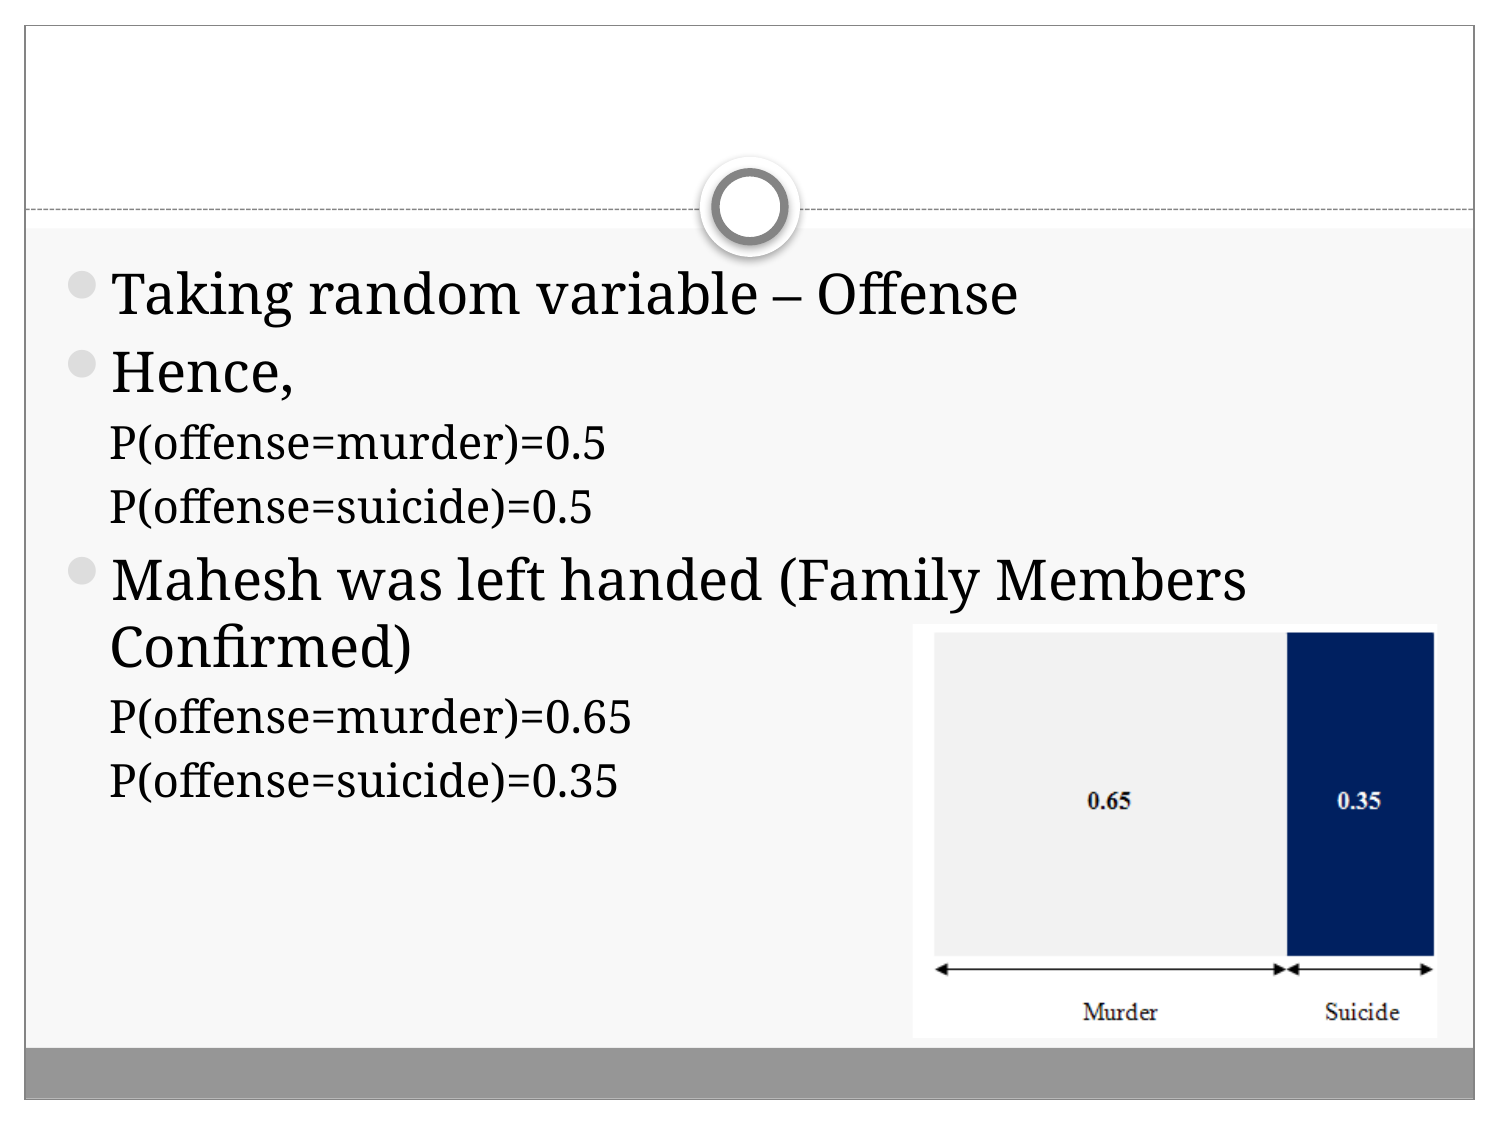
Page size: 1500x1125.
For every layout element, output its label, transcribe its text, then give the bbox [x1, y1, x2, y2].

list Taking random variable – Offense Hence, P(offense=murder)=0.5 P(offense=suicide)=0.5 Mahesh was left handed (Family Members Confirmed) P(offense=murder)=0.65 P(offense=suicide)=0.35 [49, 250, 1445, 1001]
picture [912, 624, 1438, 1038]
